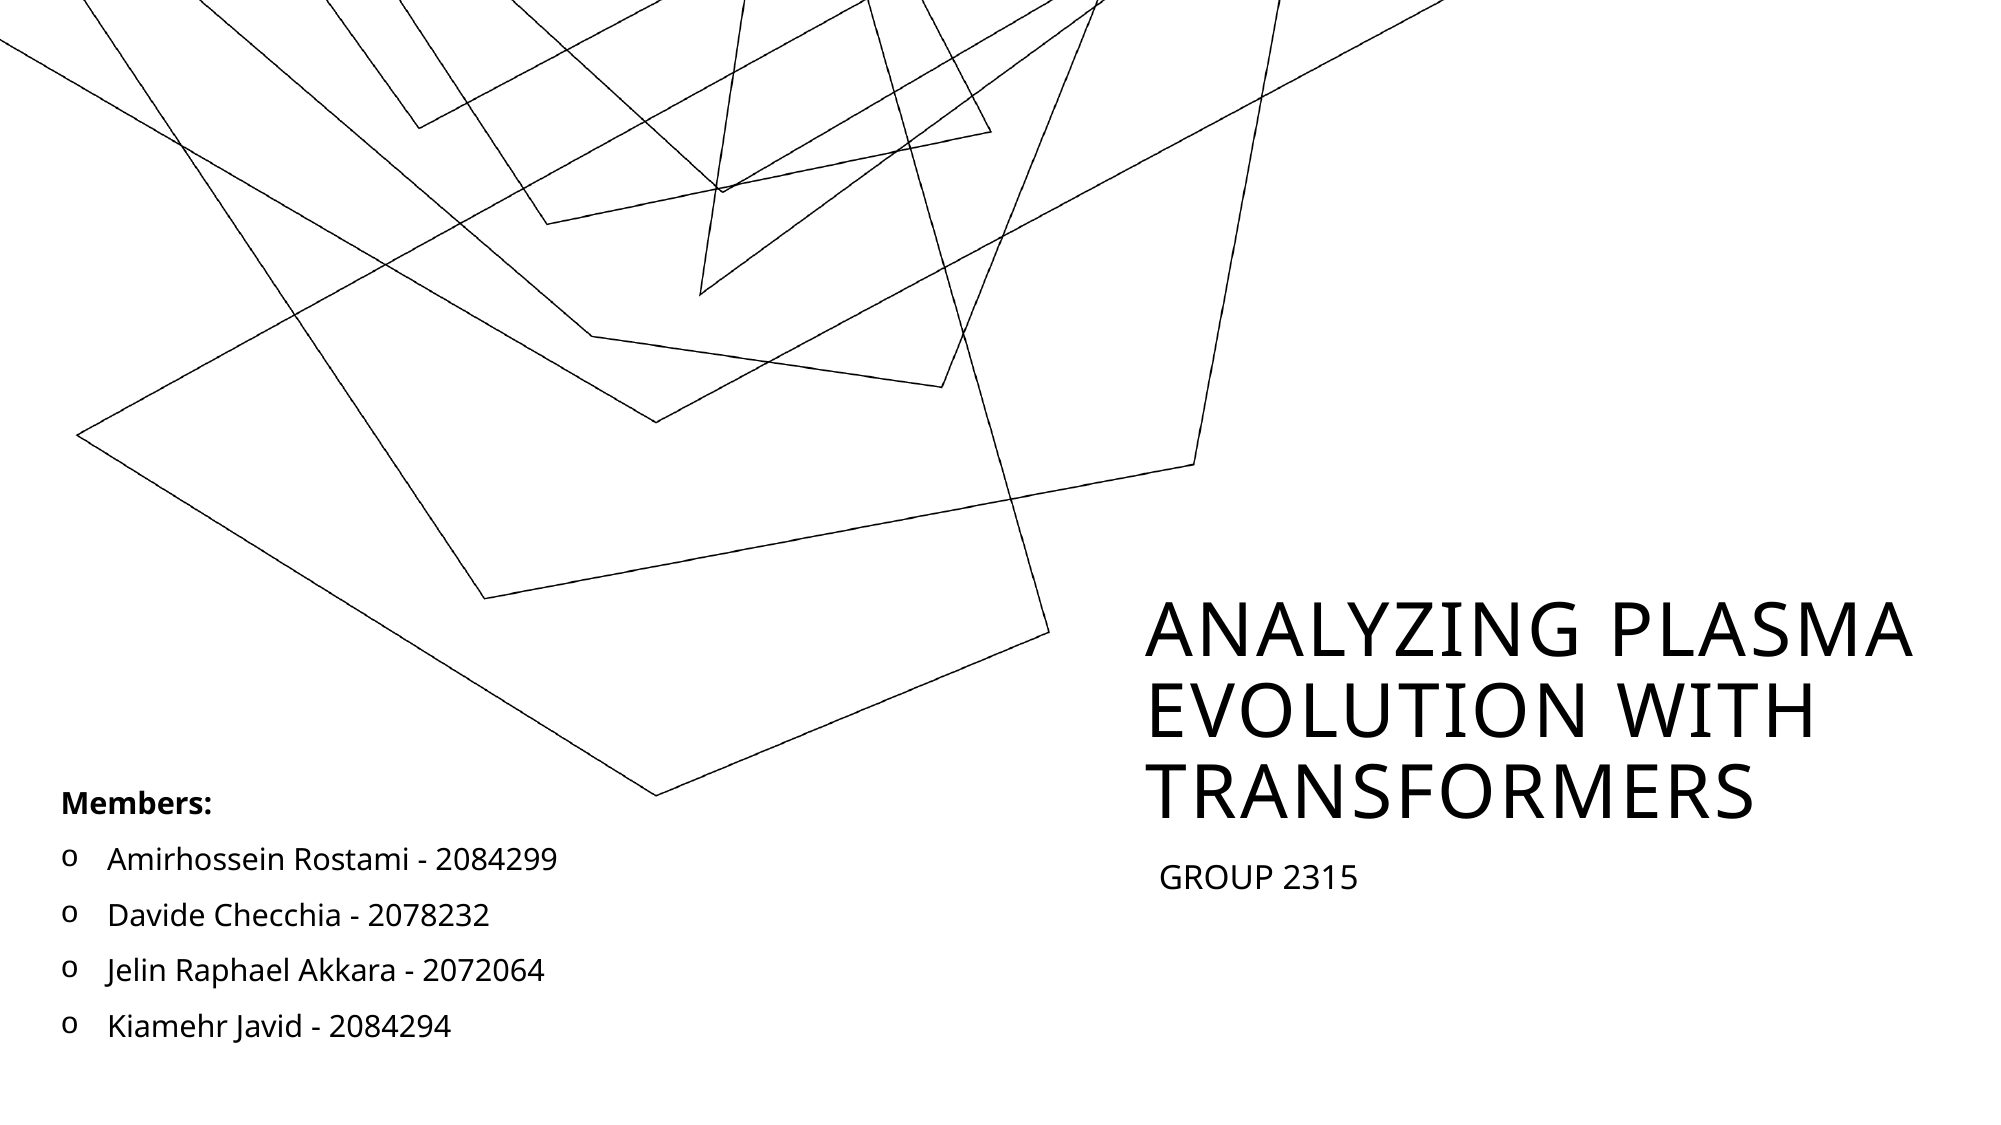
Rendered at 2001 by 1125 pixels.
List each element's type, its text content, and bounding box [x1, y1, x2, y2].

picture [0, 0, 1557, 830]
subtitle GROUP 2315 [1143, 849, 1955, 915]
title Analyzing Plasma evolution with transformers [1130, 562, 1942, 843]
text_box Members: Amirhossein Rostami - 2084299 Davide Checchia - 2078232 Jelin Raphael Akkara - 2072064 Kiamehr Javid - 2084294 [45, 776, 912, 1052]
